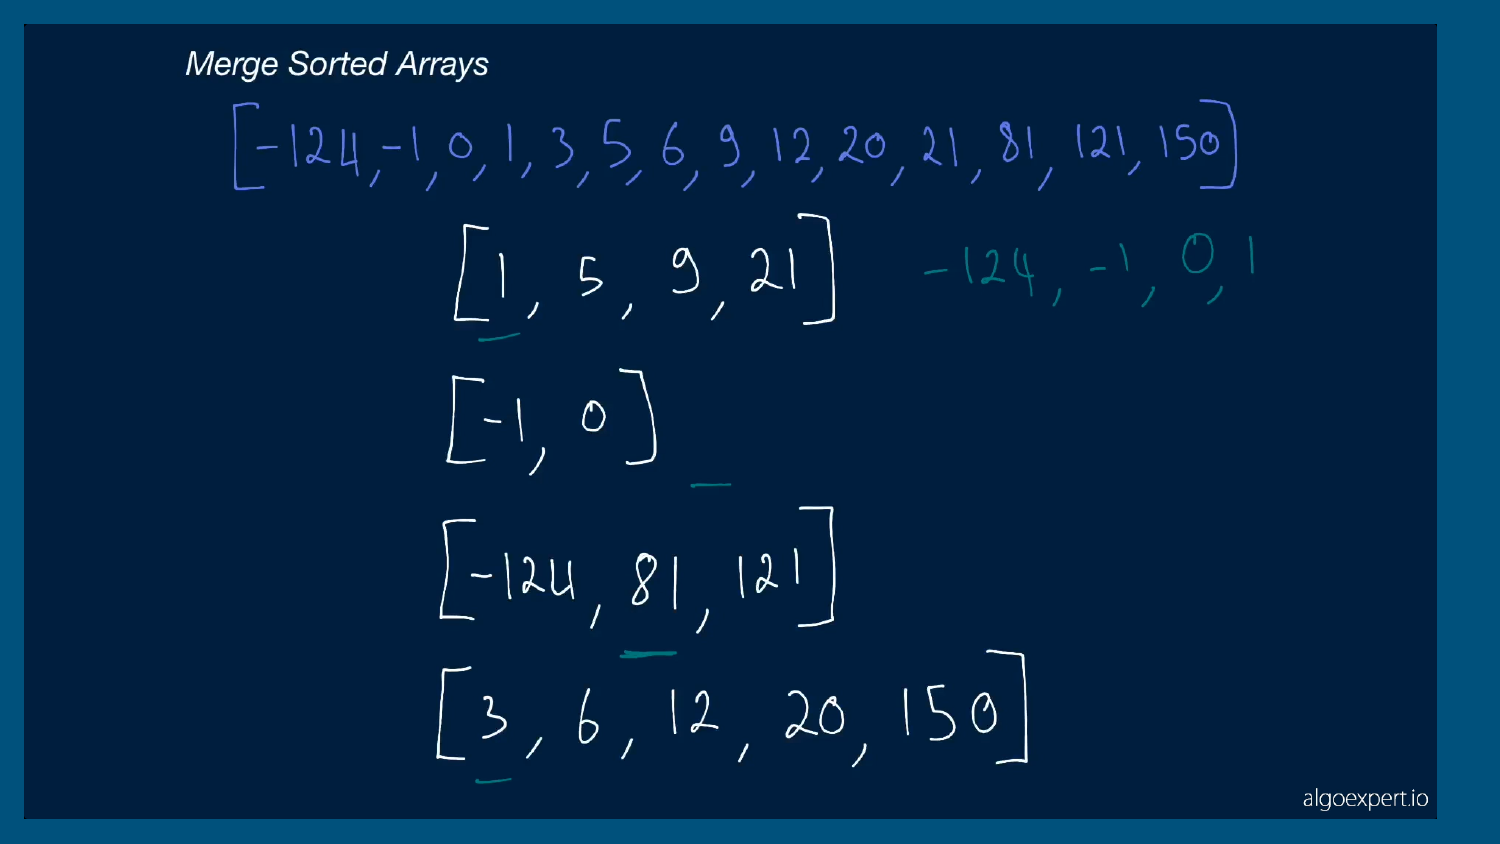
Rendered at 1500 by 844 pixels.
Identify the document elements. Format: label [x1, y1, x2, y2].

picture [25, 25, 1436, 818]
